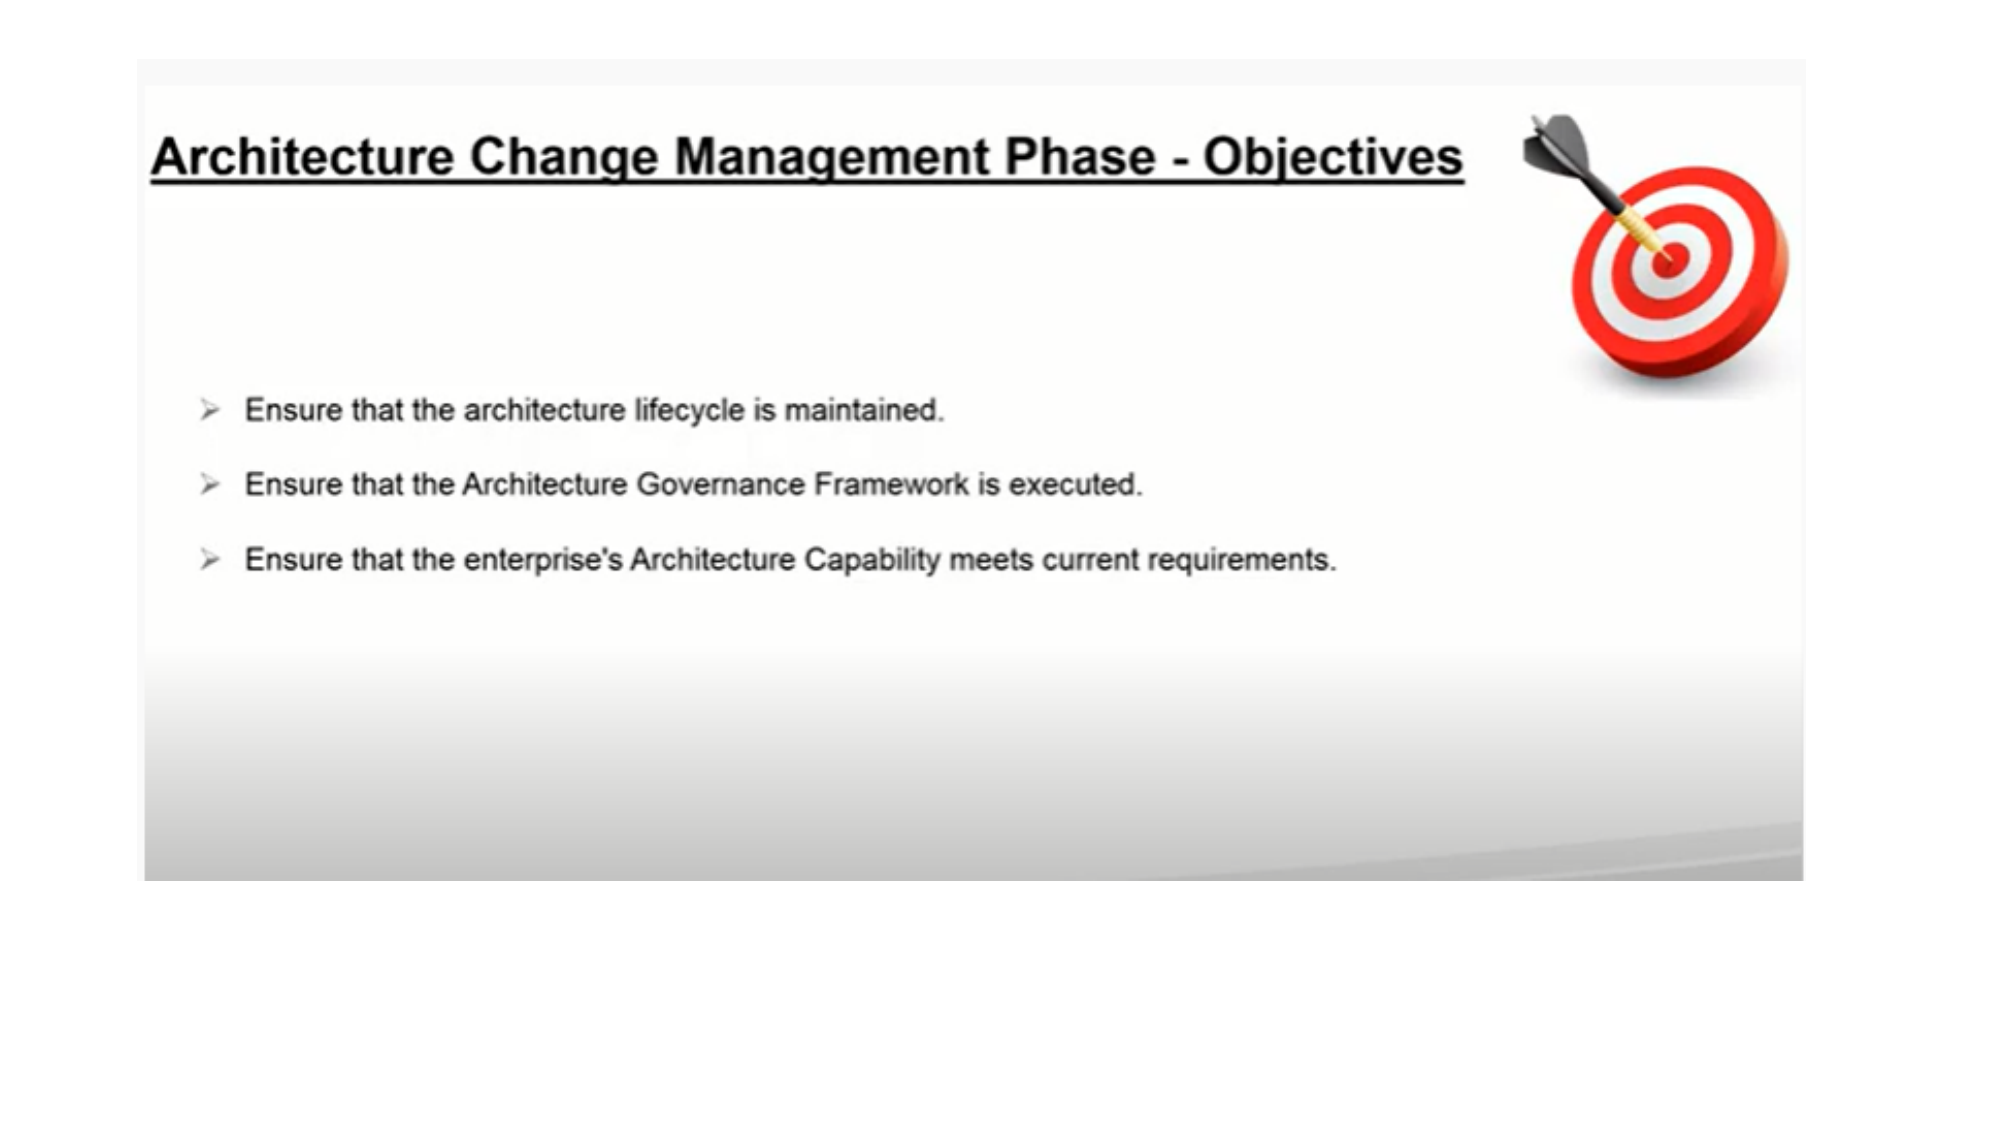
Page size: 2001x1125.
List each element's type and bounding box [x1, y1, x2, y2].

picture [137, 59, 1806, 881]
